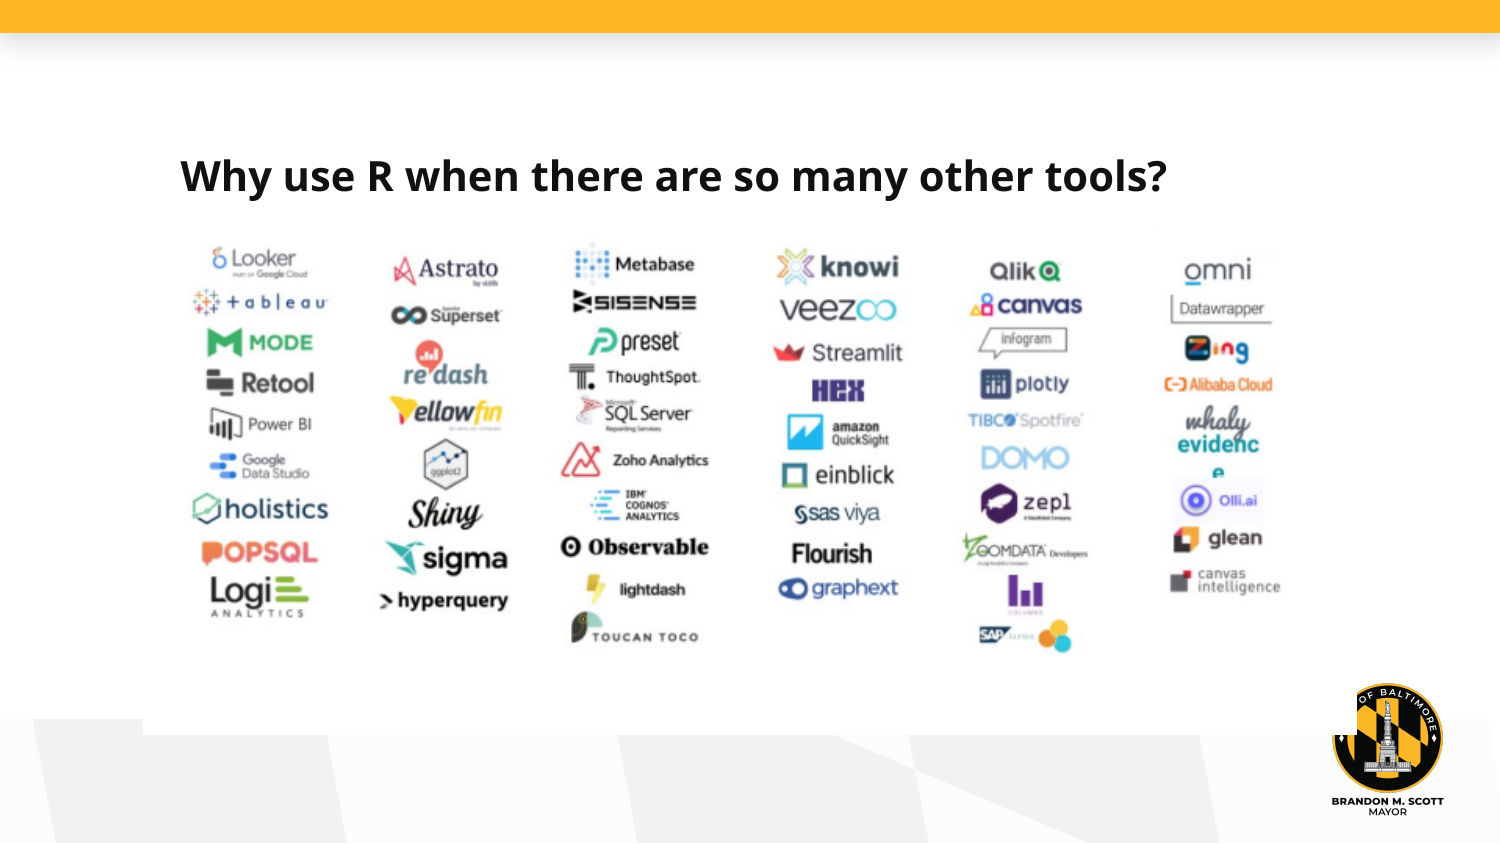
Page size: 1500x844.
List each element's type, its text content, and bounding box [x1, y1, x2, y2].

text_box Why use R when there are so many other tools? [165, 142, 1335, 214]
picture [0, 215, 1500, 843]
text_box [0, 0, 1500, 35]
